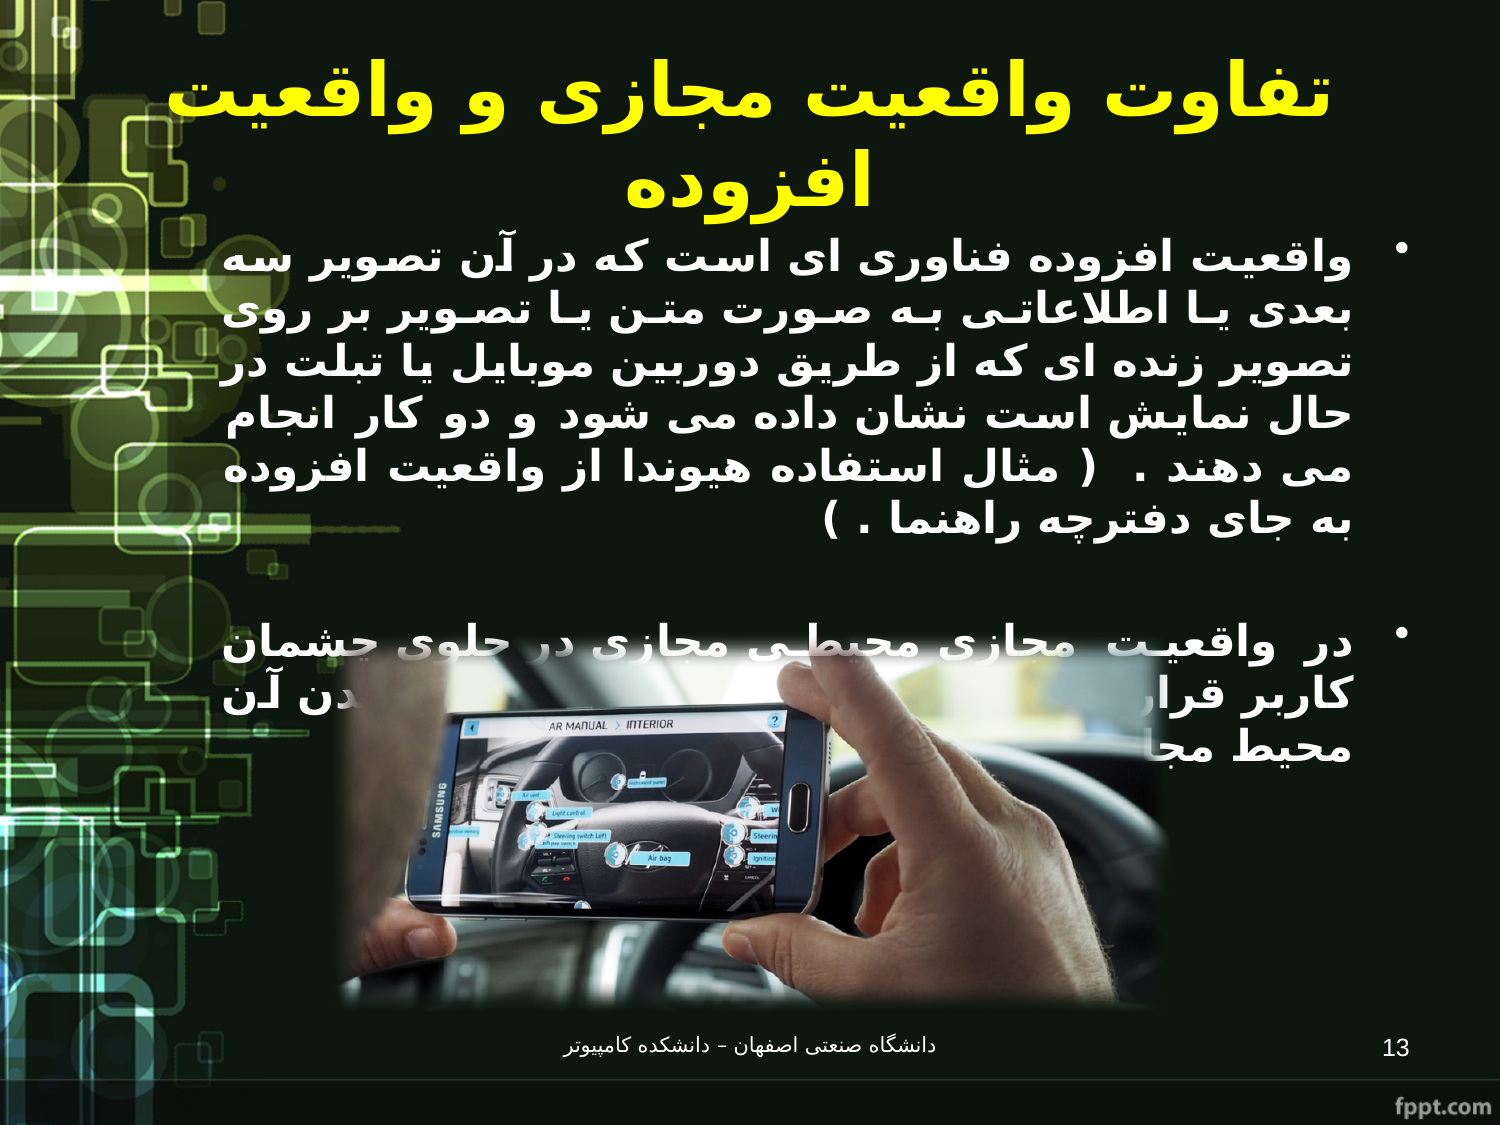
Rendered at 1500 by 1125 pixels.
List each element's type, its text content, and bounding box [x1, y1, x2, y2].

footer دانشگاه صنعتی اصفهان – دانشکده کامپیوتر [512, 1024, 988, 1103]
title تفاوت واقعیت مجازی و واقعیت افزوده [75, 30, 1425, 233]
list واقعیت افزوده فناوری ای است که در آن تصویر سه بعدی یا اطلاعاتی به صورت متن یا تصویر بر روی تصویر زنده ای که از طریق دوربین موبایل یا تبلت در حال نمایش است نشان داده می شود و دو کار انجام می دهند . ( مثال استفاده هیوندا از واقعیت افزوده به جای دفترچه راهنما . ) در واقعیت مجازی محیطی مجازی در جلوی چشمان کاربر قرار می گیرد و براساس حرکت سر و بدن آن محیط مجازی تعامل برقرار می کند . [206, 219, 1425, 1005]
picture [0, 0, 1500, 1125]
slide_number 13 [1074, 1024, 1425, 1103]
